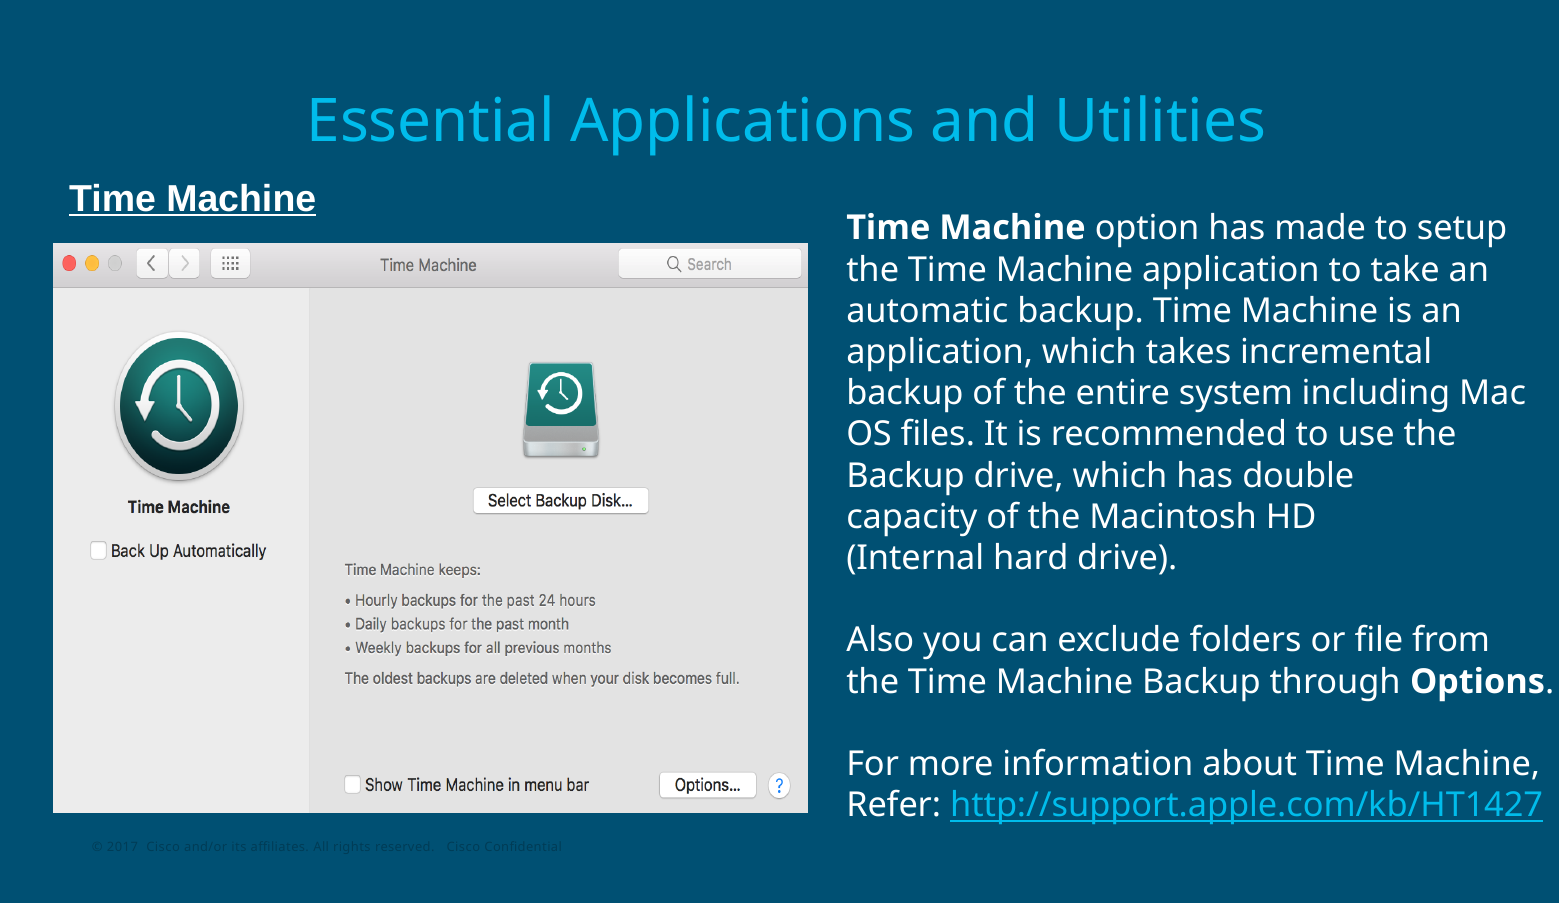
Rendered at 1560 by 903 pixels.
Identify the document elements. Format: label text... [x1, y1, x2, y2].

title Essential Applications and Utilities [74, 59, 1498, 189]
text_box Time Machine [54, 166, 332, 227]
text_box Time Machine option has made to setup the Time Machine application to take an automatic backup. Time Machine is an application, which takes incremental backup of the entire system including Mac OS files. It is recommended to use the Backup drive, which has double capacity of the Macintosh HD (Internal hard drive). Also you can exclude folders or file from the Time Machine Backup through Options. For more information about Time Machine, Refer: http://support.apple.com/kb/HT1427 [831, 198, 1560, 878]
picture [54, 244, 807, 812]
